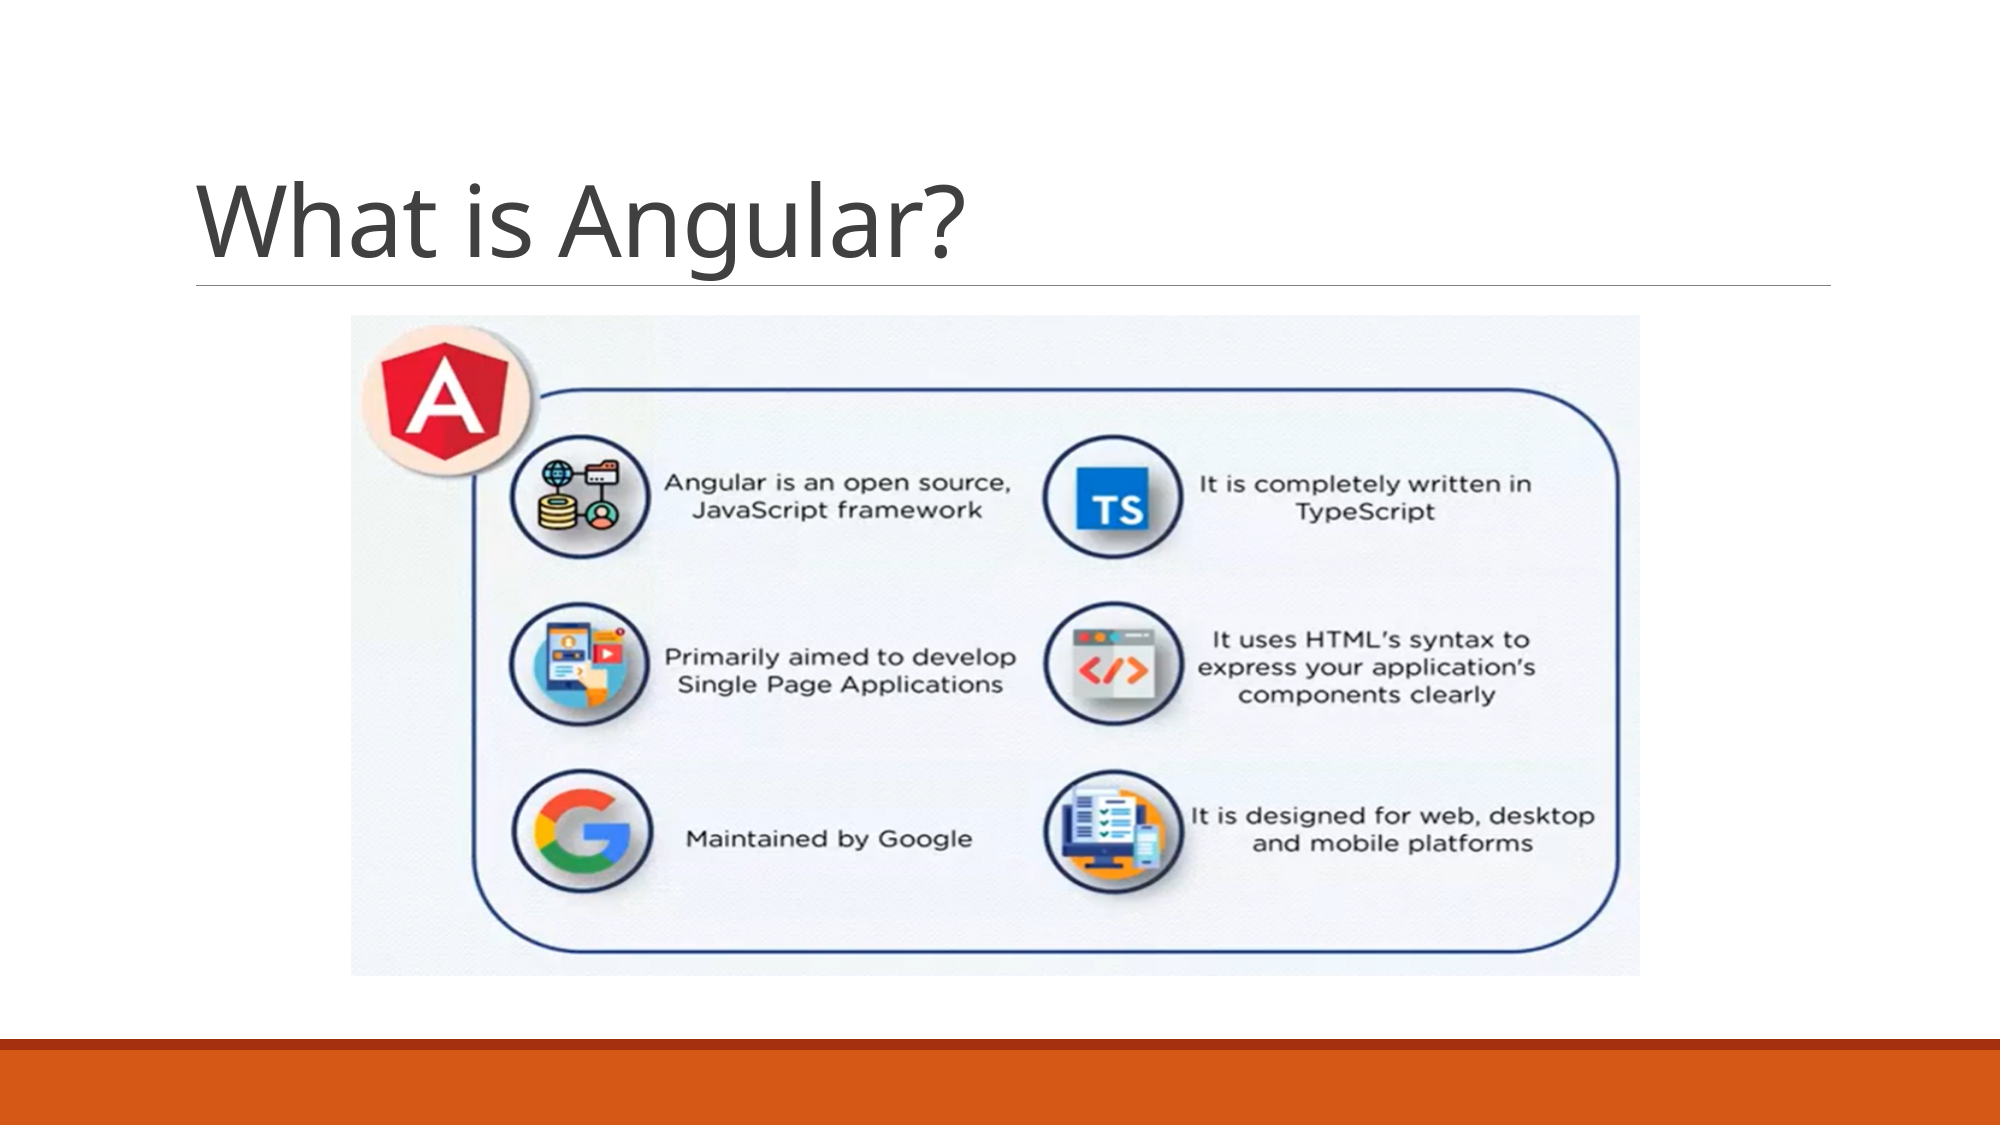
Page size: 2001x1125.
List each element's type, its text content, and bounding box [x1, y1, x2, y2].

title What is Angular? [180, 47, 1830, 285]
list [350, 314, 1640, 976]
